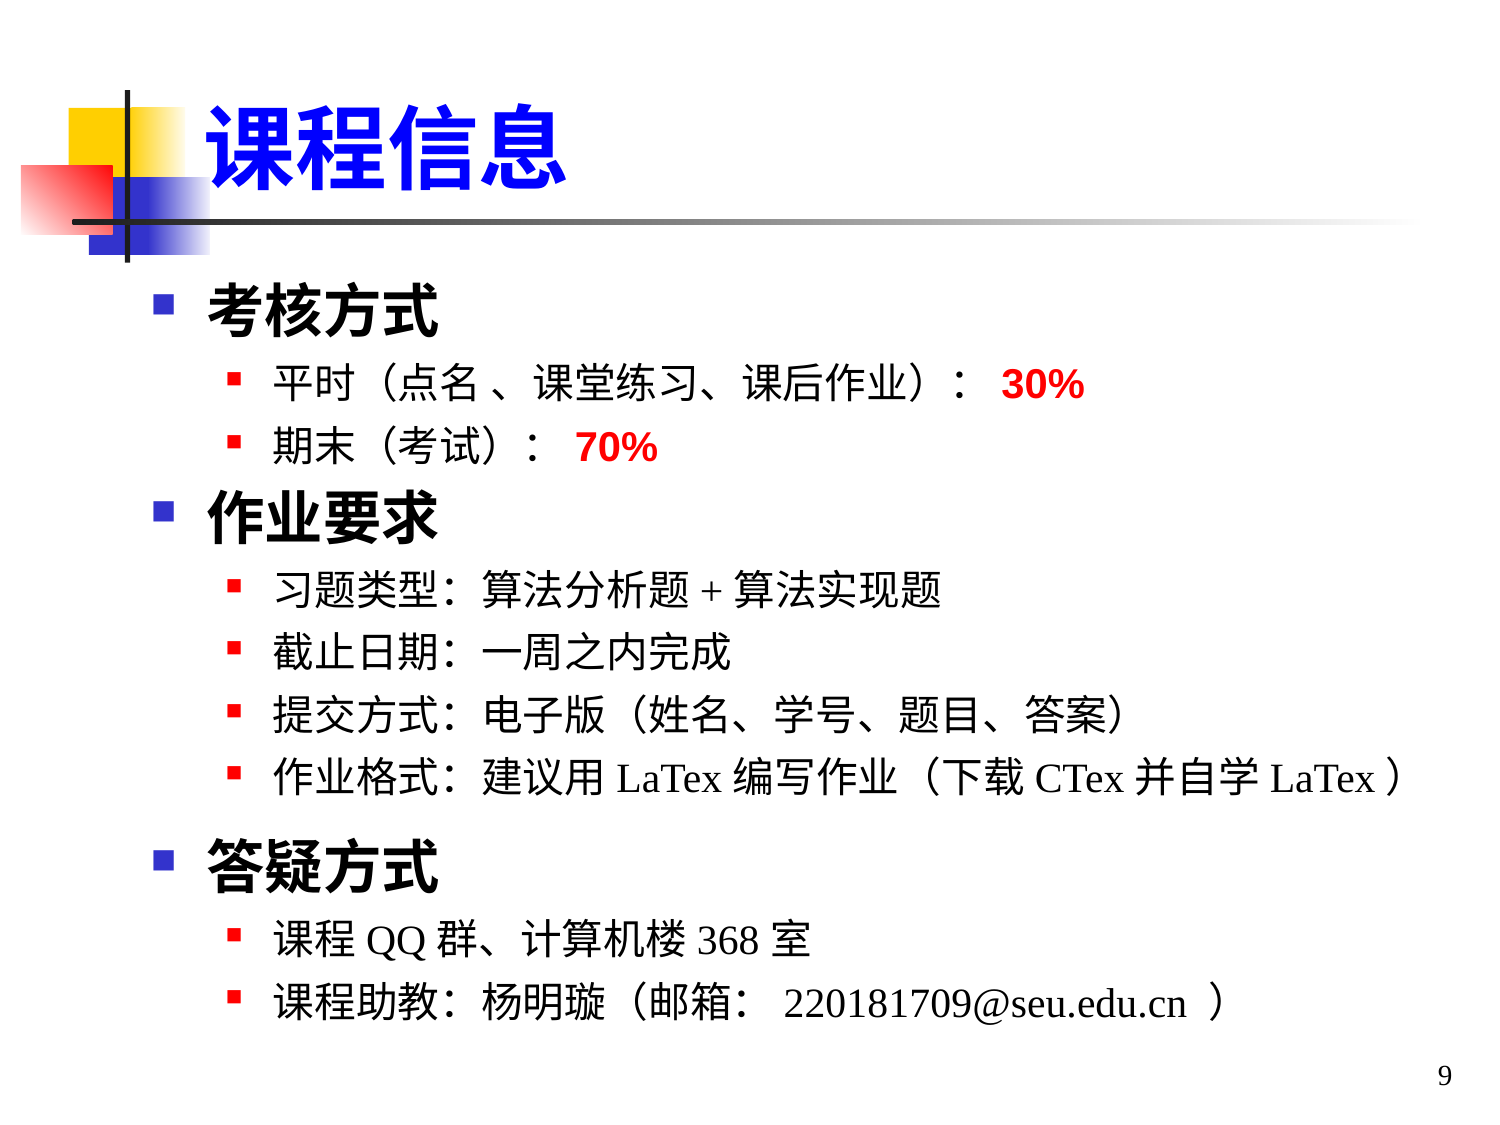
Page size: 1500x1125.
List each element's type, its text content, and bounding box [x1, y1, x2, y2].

title 课程信息 [188, 35, 1468, 208]
slide_number 9 [1155, 1024, 1468, 1100]
list 考核方式 平时（点名 、课堂练习、课后作业）：30% 期末（考试）：70% 作业要求 习题类型：算法分析题+算法实现题 截止日期：一周之内完成 提交方式：电子版（姓名、学号、题目、答案） 作业格式：建议用LaTex编写作业（下载CTex并自学LaTex） 答疑方式 课程QQ群、计算机楼368室 课程助教：杨明璇（邮箱：220181709@seu.edu.cn ） [135, 267, 1469, 1047]
